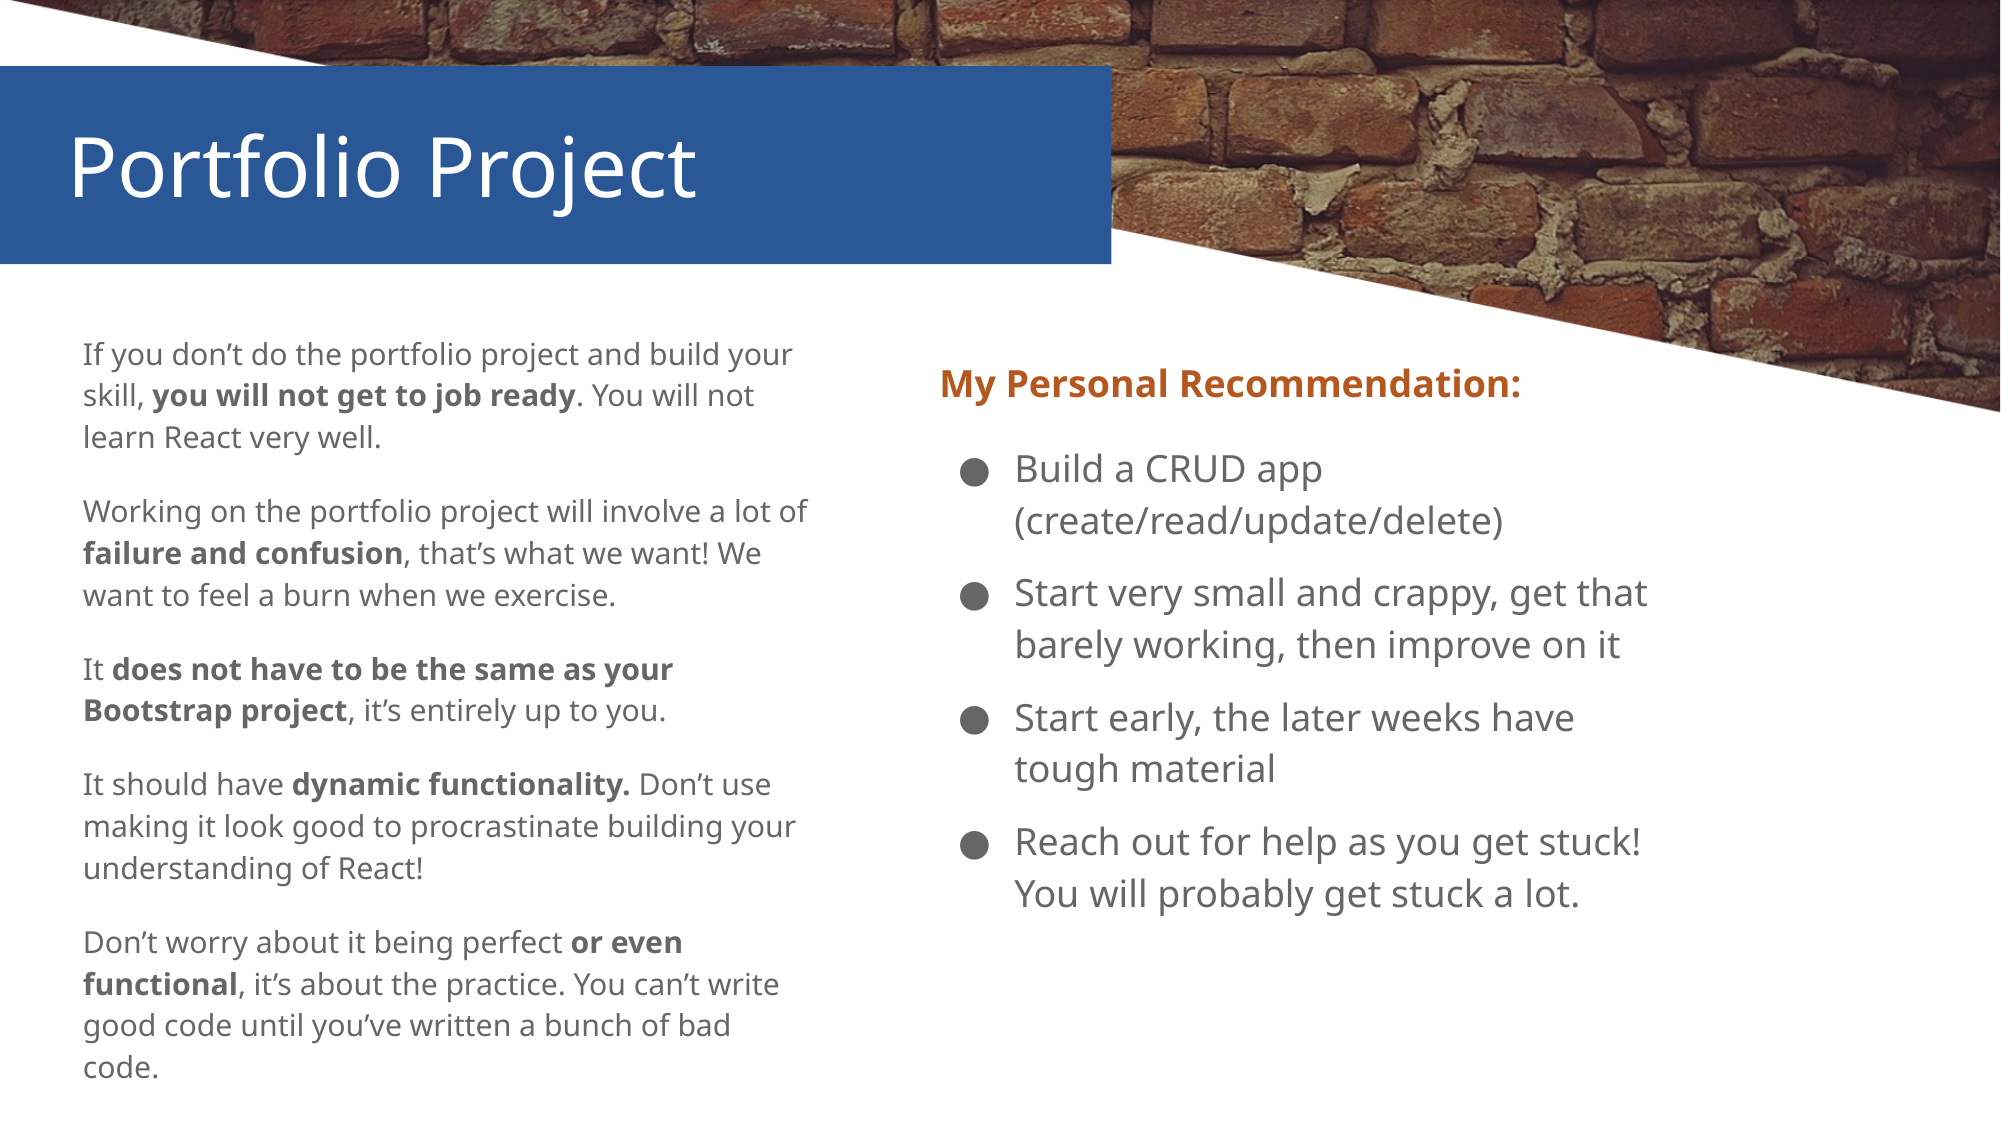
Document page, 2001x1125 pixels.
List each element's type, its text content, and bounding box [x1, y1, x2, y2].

text_box [0, 66, 1112, 265]
list My Personal Recommendation: Build a CRUD app (create/read/update/delete) Start very small and crappy, get that barely working, then improve on it Start early, the later weeks have tough material Reach out for help as you get stuck! You will probably get stuck a lot. [919, 333, 1702, 1096]
list If you don’t do the portfolio project and build your skill, you will not get to job ready. You will not learn React very well. Working on the portfolio project will involve a lot of failure and confusion, that’s what we want! We want to feel a burn when we exercise. It does not have to be the same as your Bootstrap project, it’s entirely up to you. It should have dynamic functionality. Don’t use making it look good to procrastinate building your understanding of React! Don’t worry about it being perfect or even functional, it’s about the practice. You can’t write good code until you’ve written a bunch of bad code. [62, 309, 828, 1108]
title Portfolio Project [47, 94, 1020, 236]
picture [0, 0, 2001, 1125]
